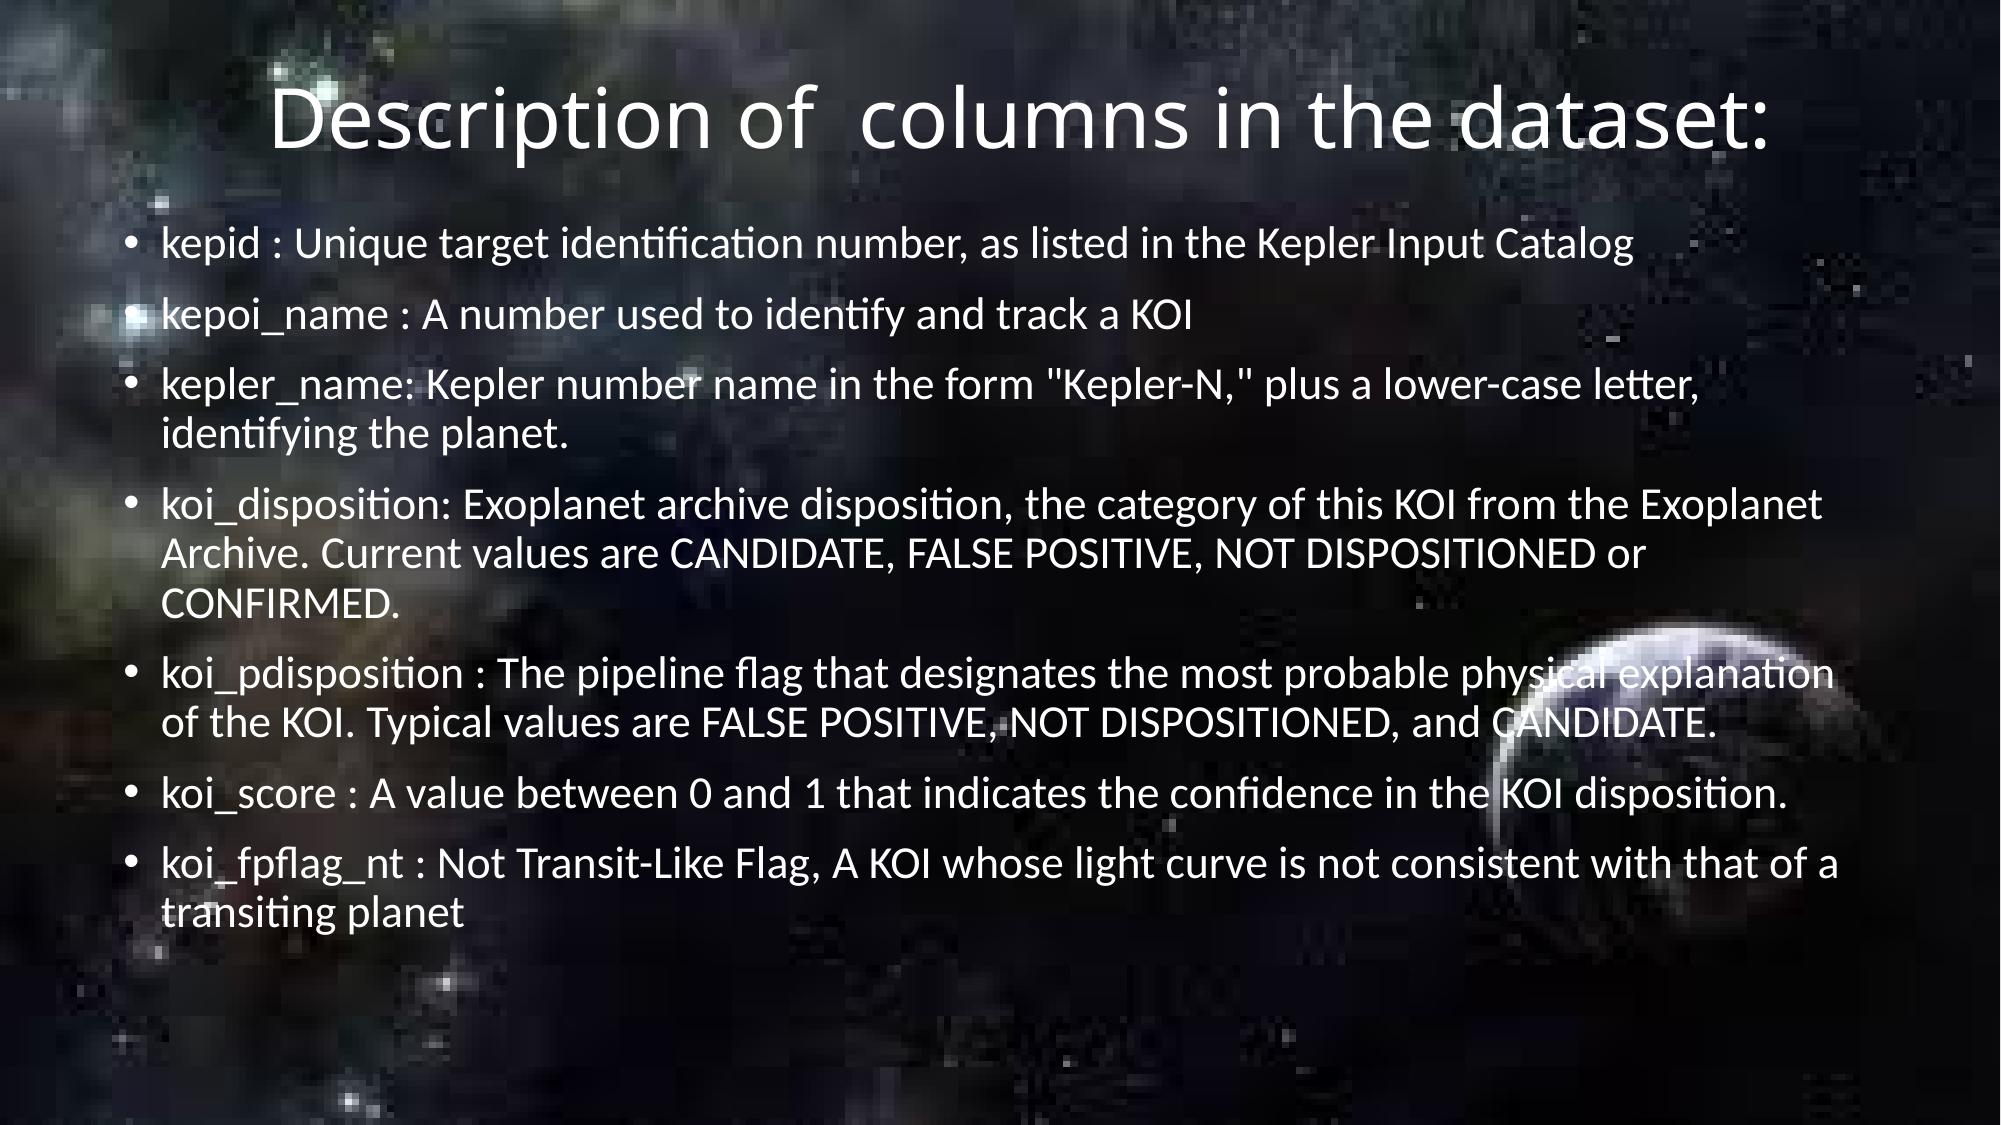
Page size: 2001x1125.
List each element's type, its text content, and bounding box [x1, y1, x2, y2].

title Description of columns in the dataset: [252, 53, 1978, 190]
picture [0, 0, 2001, 1125]
list kepid : Unique target identification number, as listed in the Kepler Input Catalog kepoi_name : A number used to identify and track a KOI kepler_name: Kepler number name in the form "Kepler-N," plus a lower-case letter, identifying the planet. koi_disposition: Exoplanet archive disposition, the category of this KOI from the Exoplanet Archive. Current values are CANDIDATE, FALSE POSITIVE, NOT DISPOSITIONED or CONFIRMED. koi_pdisposition : The pipeline flag that designates the most probable physical explanation of the KOI. Typical values are FALSE POSITIVE, NOT DISPOSITIONED, and CANDIDATE. koi_score : A value between 0 and 1 that indicates the confidence in the KOI disposition. koi_fpflag_nt : Not Transit-Like Flag, A KOI whose light curve is not consistent with that of a transiting planet [108, 212, 1896, 1014]
